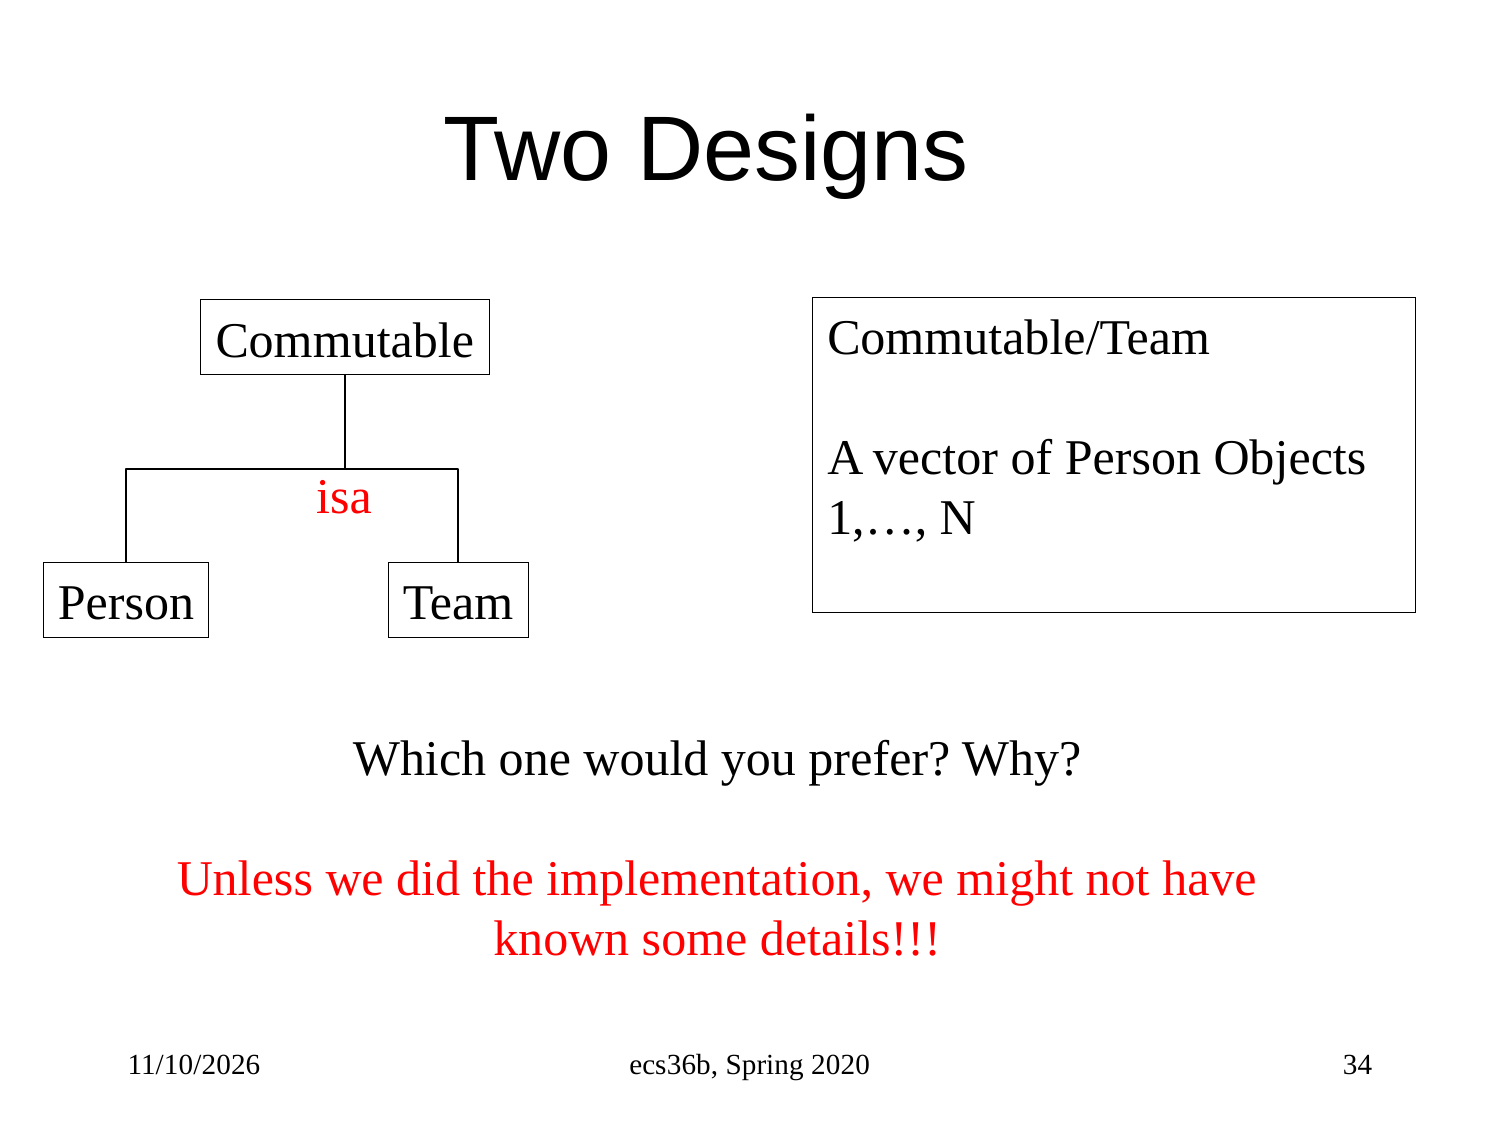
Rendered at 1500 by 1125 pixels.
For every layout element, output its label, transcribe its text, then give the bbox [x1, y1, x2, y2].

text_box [142, 359, 330, 579]
text_box Team [388, 562, 529, 638]
text_box Person [43, 562, 209, 638]
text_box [308, 412, 496, 526]
title Two Designs [187, 49, 1226, 238]
text_box Which one would you prefer? Why? Unless we did the implementation, we might not have known some details!!! [115, 718, 1320, 973]
slide_number 34 [1074, 1024, 1388, 1101]
footer ecs36b, Spring 2020 [512, 1024, 988, 1101]
text_box Commutable [200, 299, 490, 375]
text_box Commutable/Team A vector of Person Objects 1,…, N [812, 297, 1416, 613]
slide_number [112, 1024, 426, 1101]
